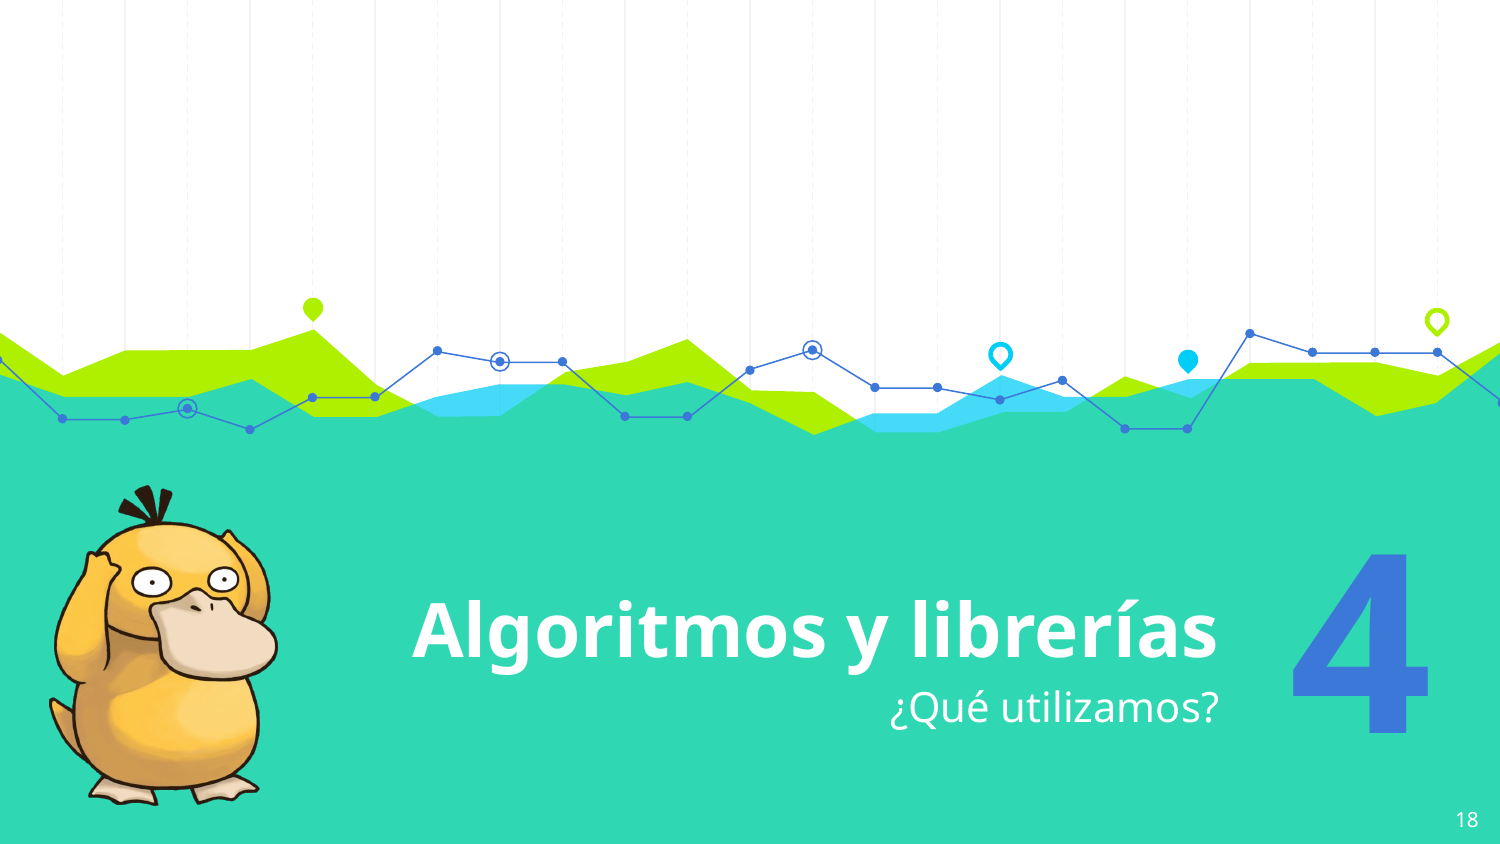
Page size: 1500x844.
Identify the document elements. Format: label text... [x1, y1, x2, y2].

text_box 4 [1216, 600, 1500, 799]
subtitle ¿Qué utilizamos? [378, 665, 1216, 795]
title Algoritmos y librerías [378, 497, 1235, 665]
slide_number ‹#› [1403, 791, 1494, 844]
picture [49, 484, 279, 806]
